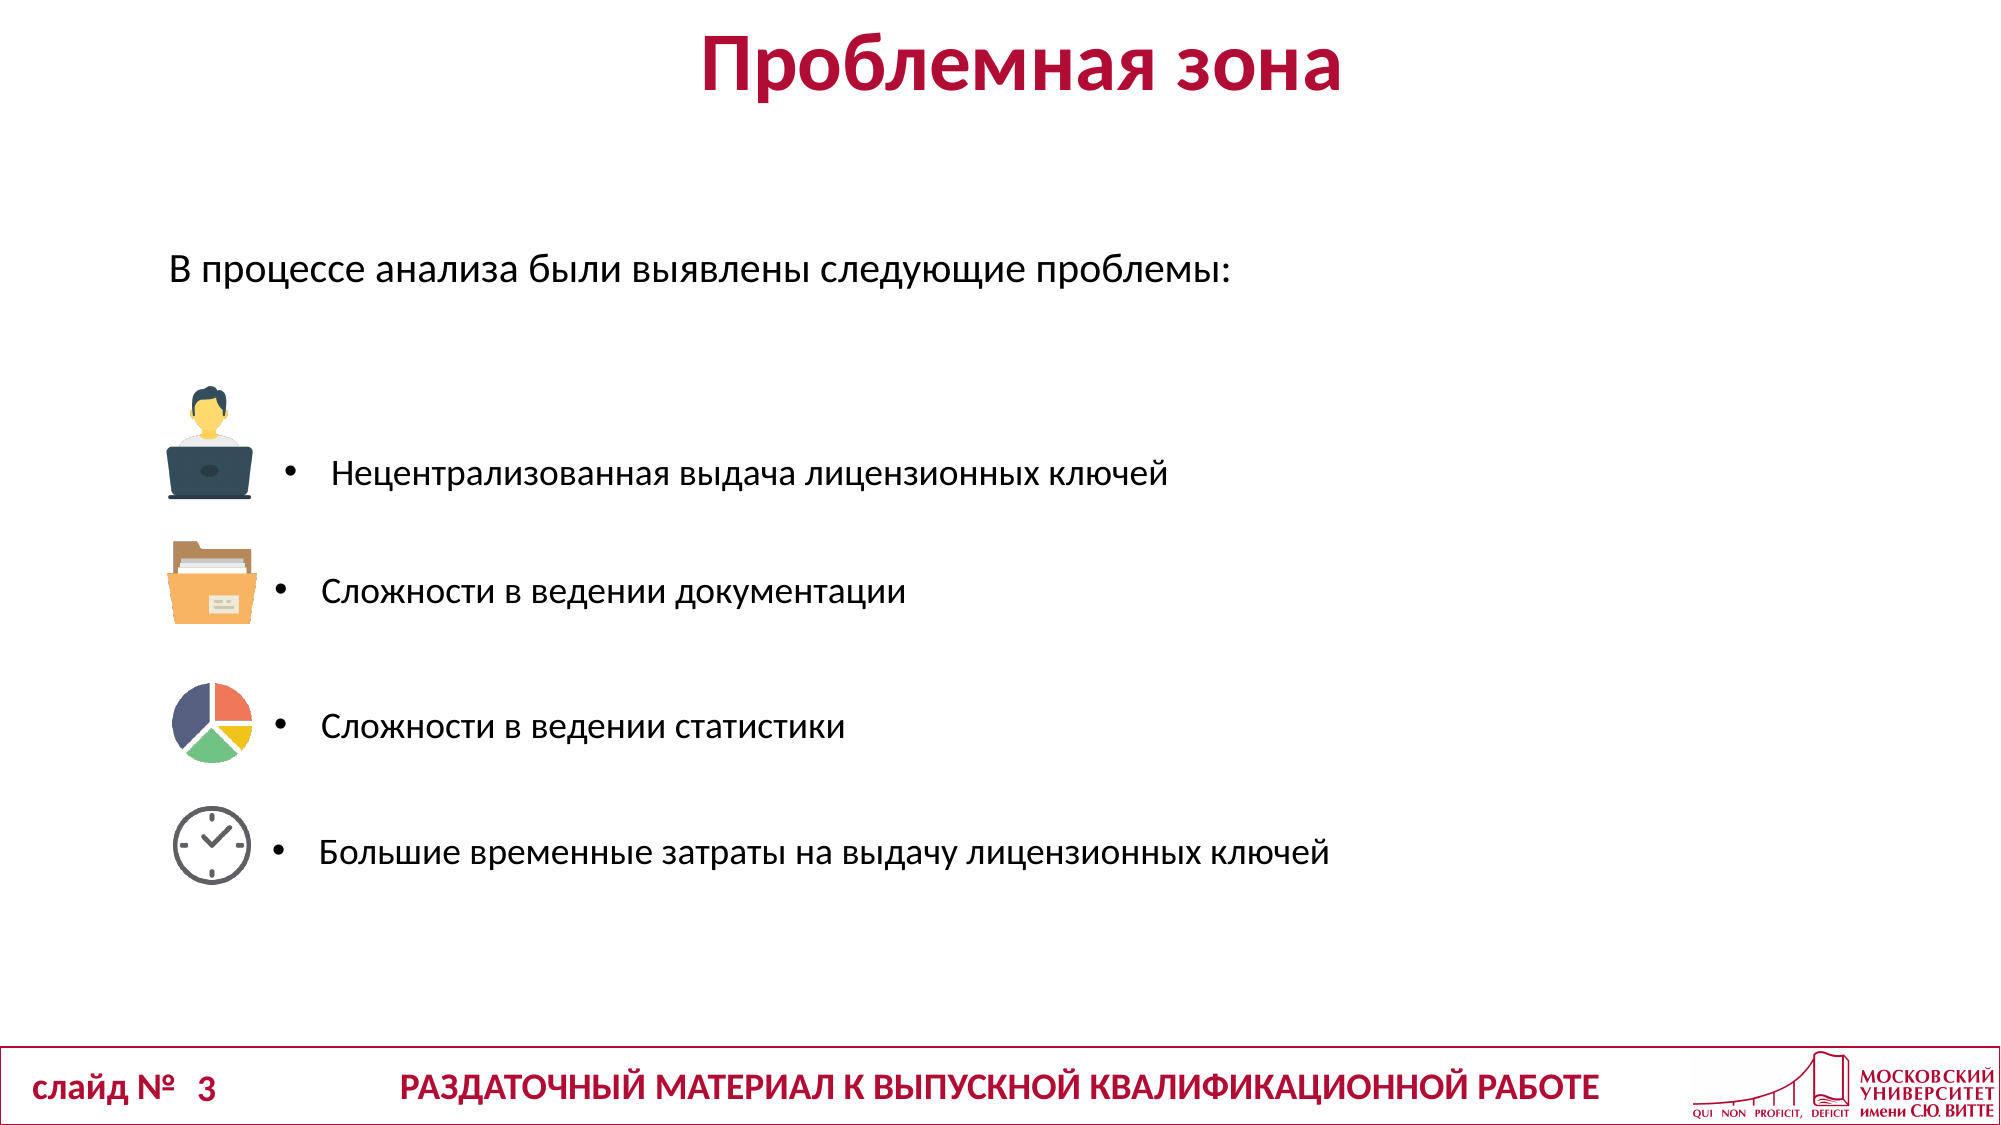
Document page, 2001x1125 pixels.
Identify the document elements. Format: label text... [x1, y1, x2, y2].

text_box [167, 538, 926, 627]
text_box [172, 683, 865, 763]
text_box 3 [182, 1056, 258, 1117]
text_box В процессе анализа были выявлены следующие проблемы: [154, 233, 1248, 298]
picture [1691, 1049, 1996, 1121]
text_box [149, 383, 1202, 502]
text_box Проблемная зона [148, 0, 1896, 115]
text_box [86, 767, 1348, 923]
